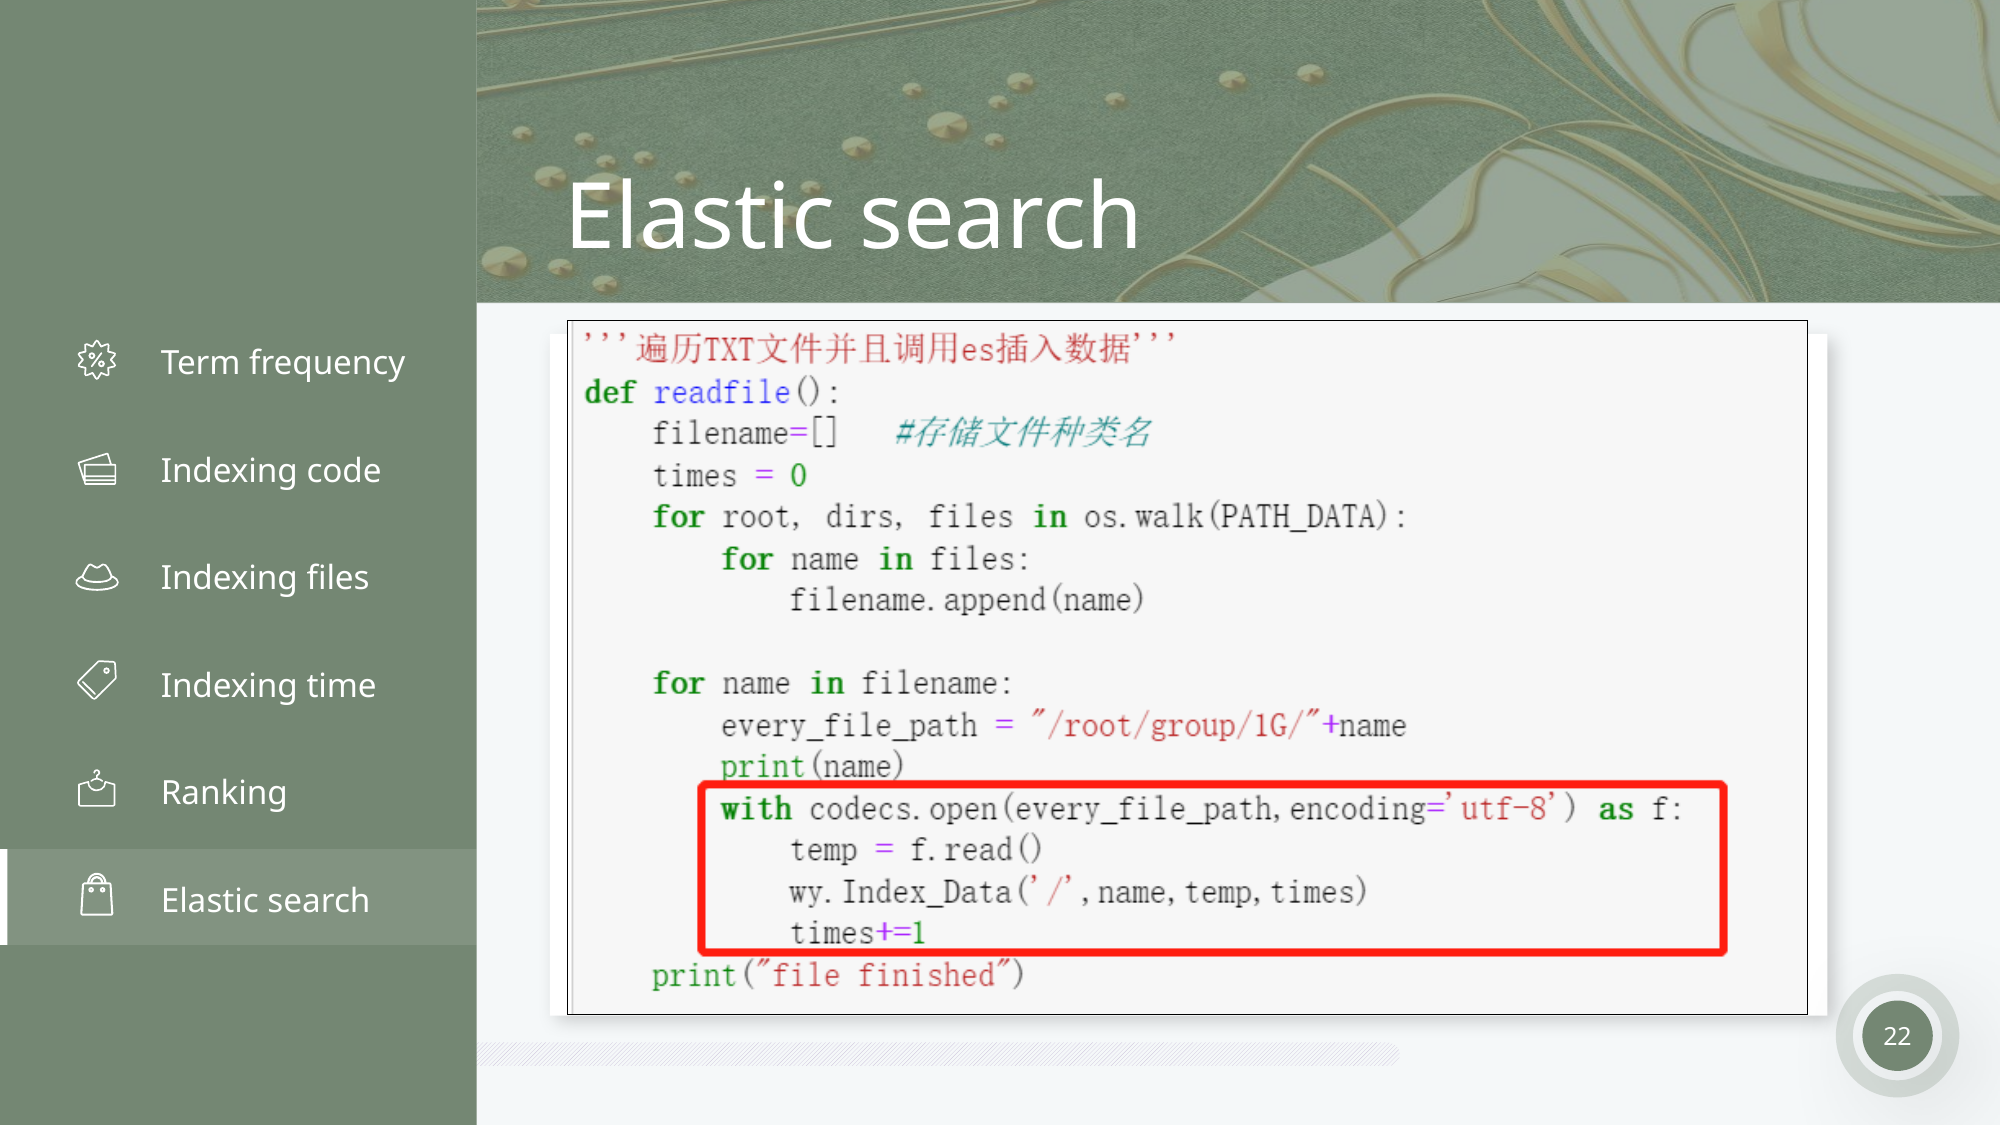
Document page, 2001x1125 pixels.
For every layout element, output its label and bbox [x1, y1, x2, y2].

text_box [77, 333, 466, 390]
text_box [0, 0, 478, 1125]
text_box [1835, 973, 1960, 1098]
text_box [74, 548, 466, 605]
text_box [77, 441, 466, 497]
text_box [76, 656, 466, 712]
picture [567, 320, 1808, 1015]
text_box [549, 333, 1828, 1017]
text_box [478, 1041, 1401, 1067]
text_box [78, 763, 466, 860]
text_box [80, 871, 466, 927]
picture [476, 0, 2000, 302]
text_box [0, 849, 477, 945]
